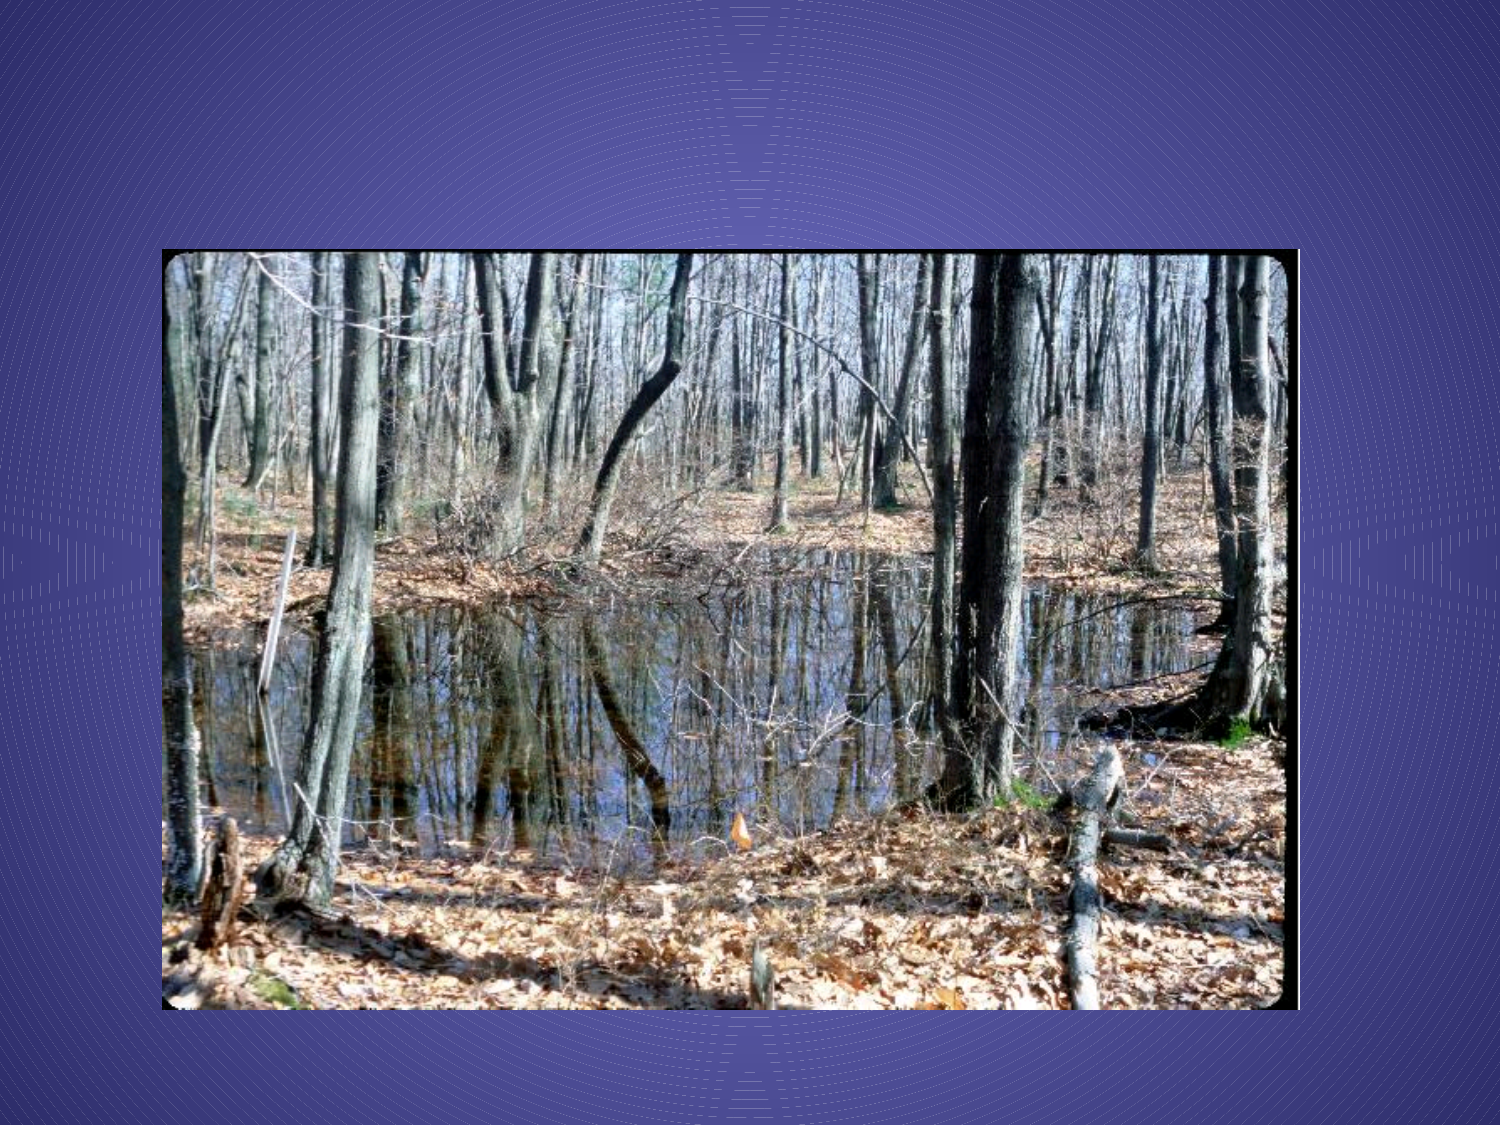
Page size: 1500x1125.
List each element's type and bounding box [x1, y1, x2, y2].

picture [162, 249, 1301, 1011]
